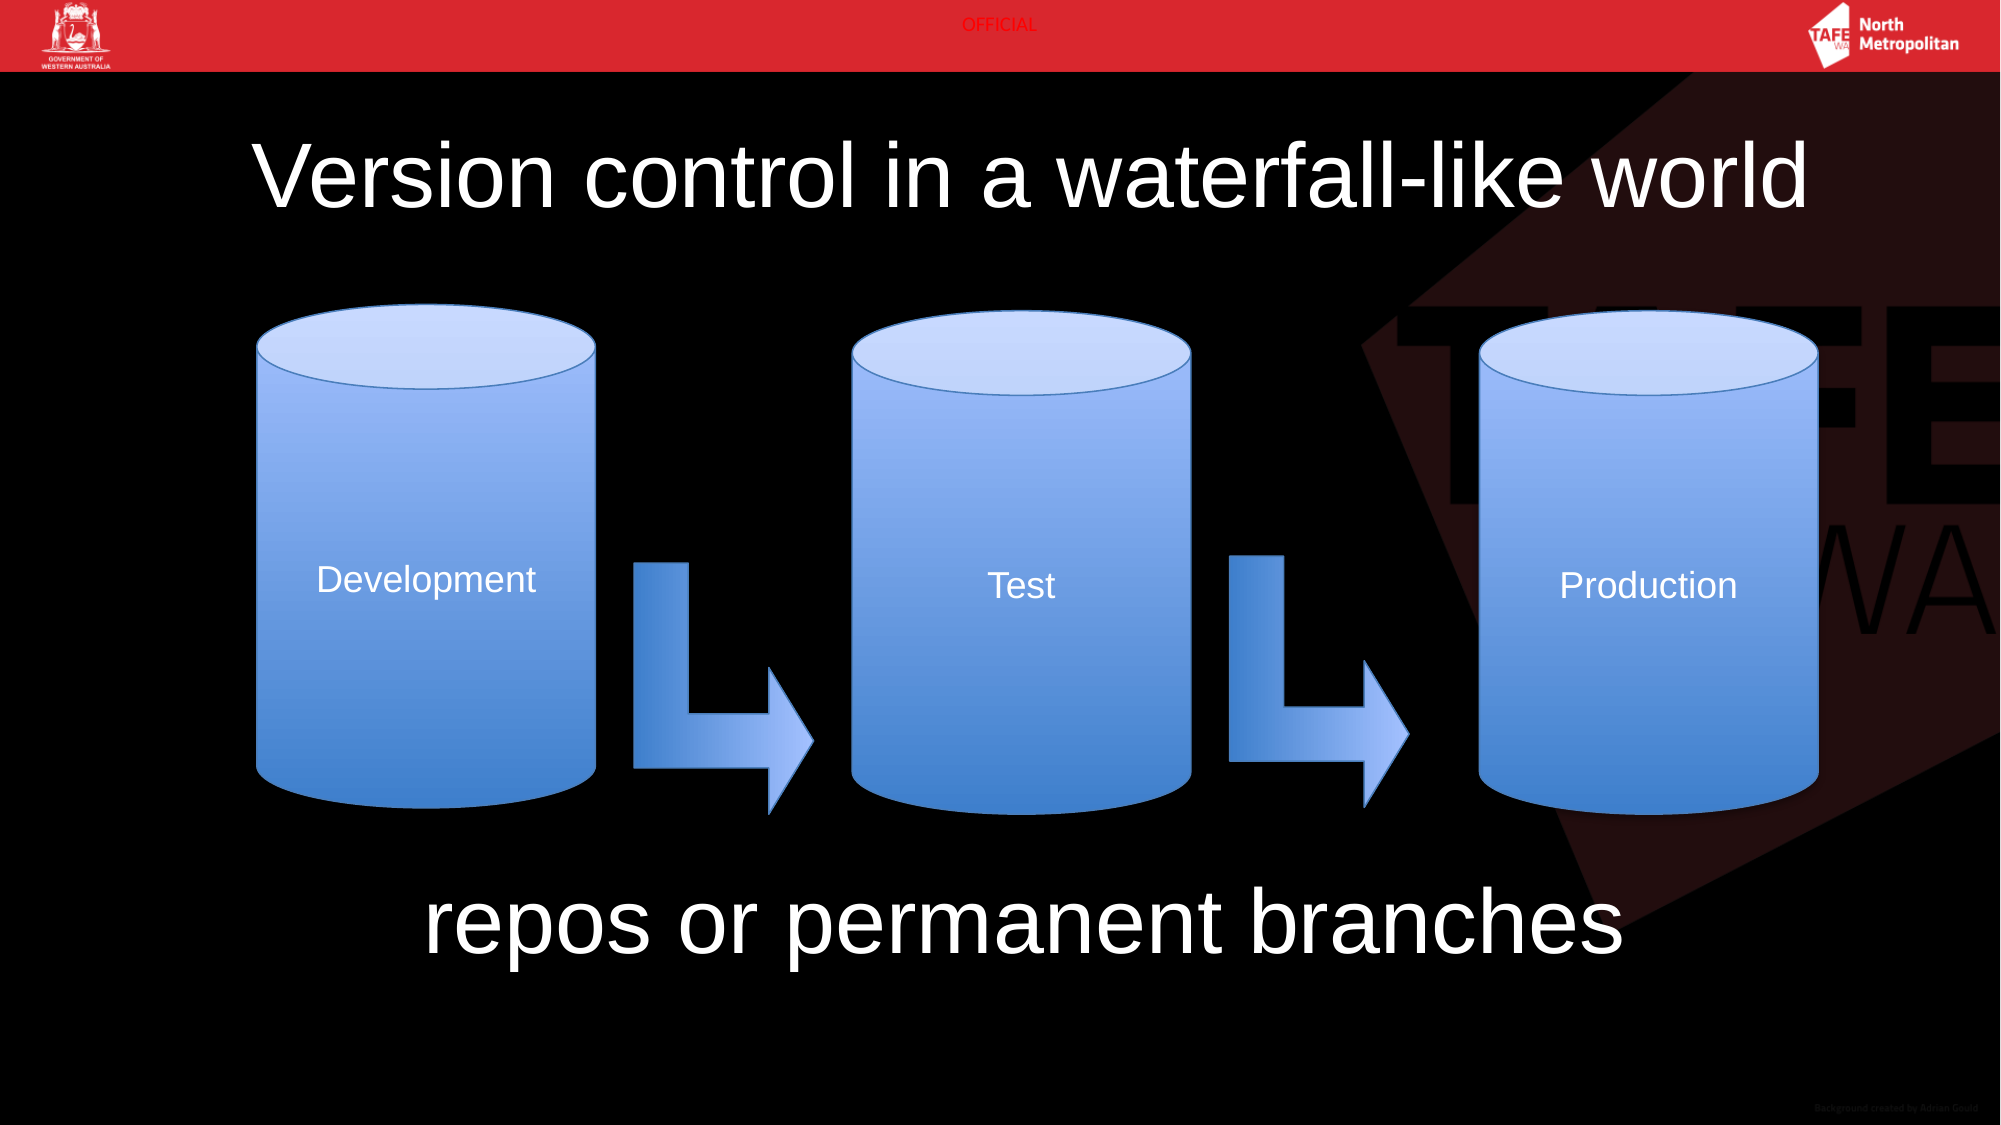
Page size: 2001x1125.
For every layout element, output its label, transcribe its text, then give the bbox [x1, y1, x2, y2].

text_box [1228, 555, 1410, 809]
text_box Production [1478, 309, 1819, 815]
text_box [633, 562, 815, 815]
text_box Development [256, 303, 597, 809]
text_box Version control in a waterfall-like world [237, 108, 1829, 234]
text_box repos or permanent branches [408, 854, 1642, 980]
text_box Test [851, 309, 1192, 815]
picture [0, 0, 2001, 1125]
